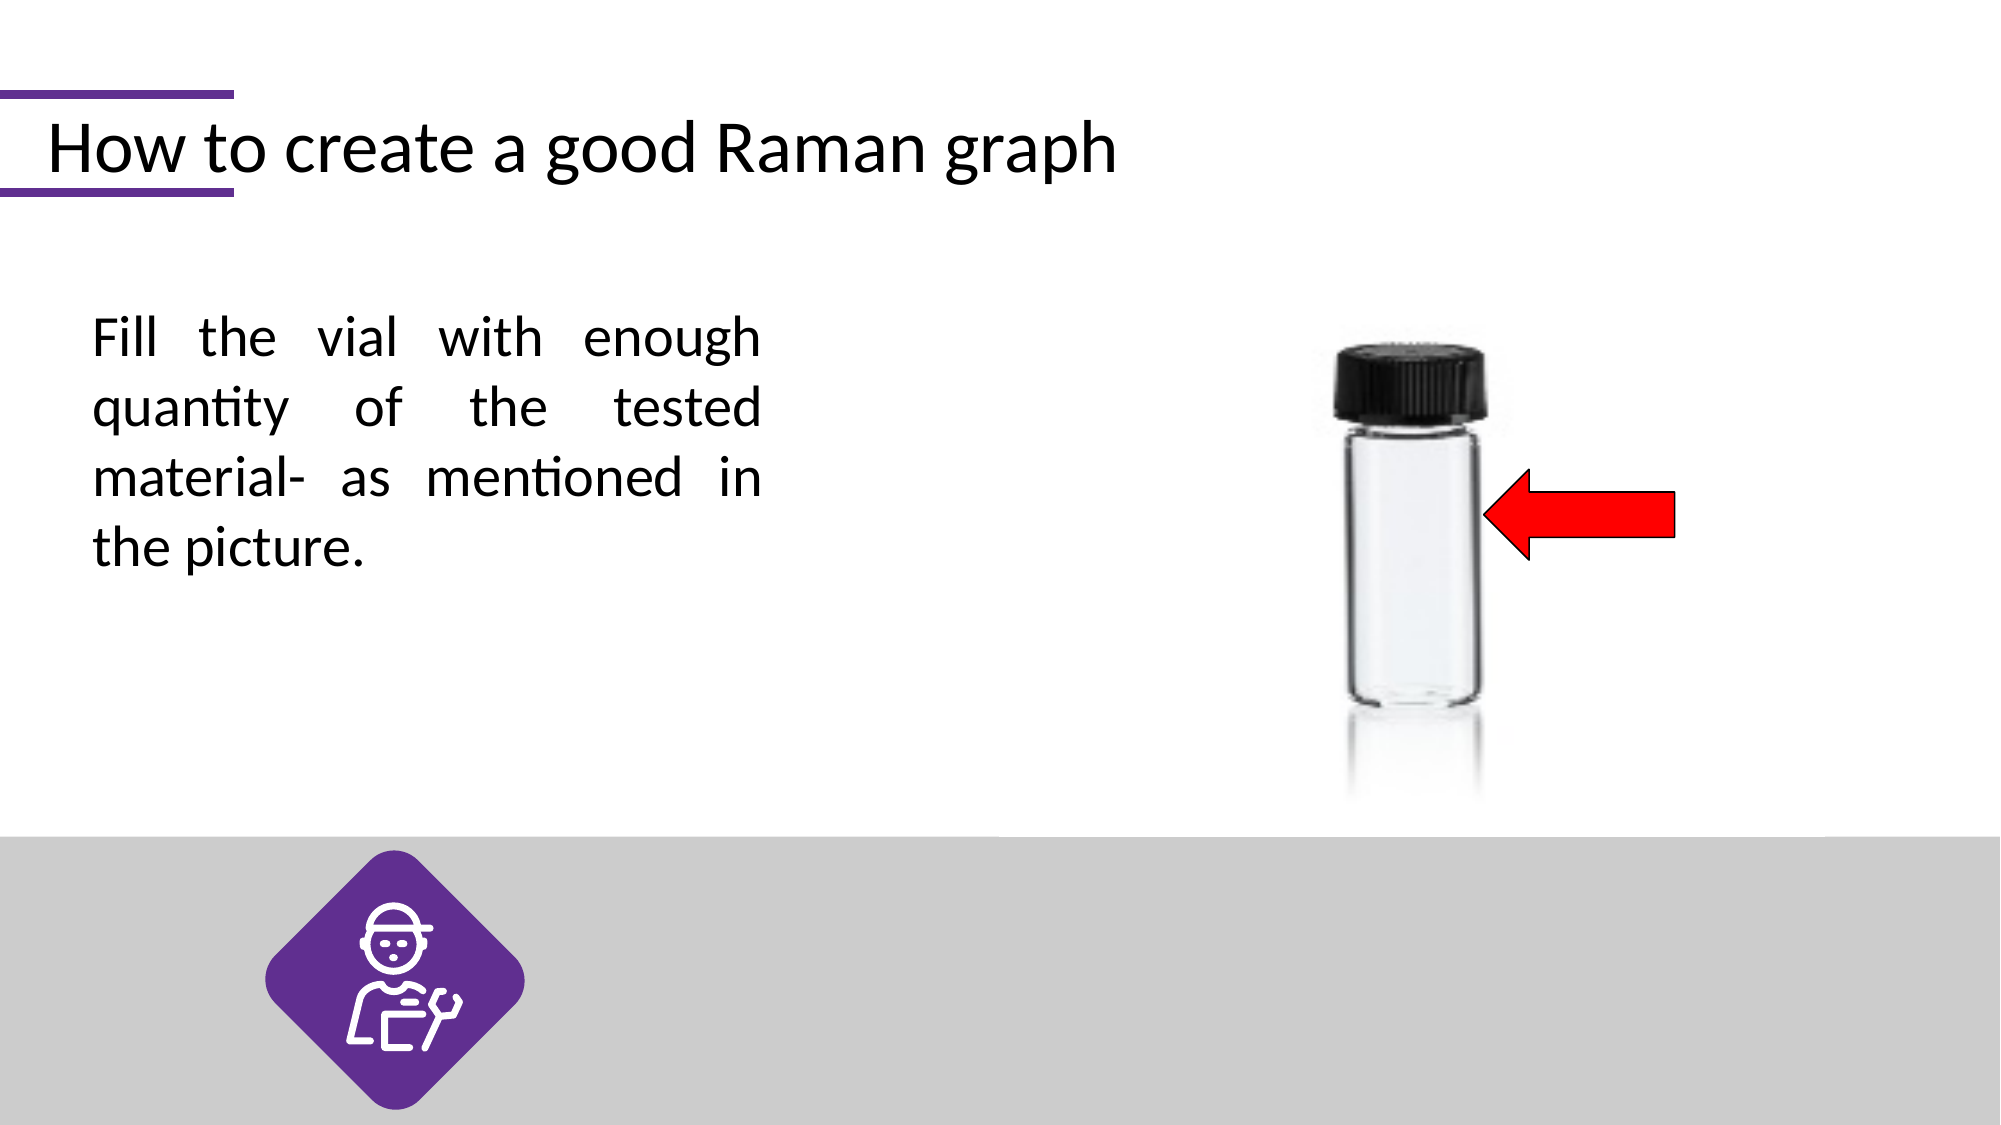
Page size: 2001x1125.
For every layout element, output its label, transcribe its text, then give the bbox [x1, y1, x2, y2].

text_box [293, 877, 497, 1083]
text_box How to create a good Raman graph [32, 100, 1962, 188]
picture [999, 192, 1825, 837]
text_box [0, 836, 2000, 1125]
text_box Fill the vial with enough quantity of the tested material- as mentioned in the picture. [77, 290, 778, 586]
